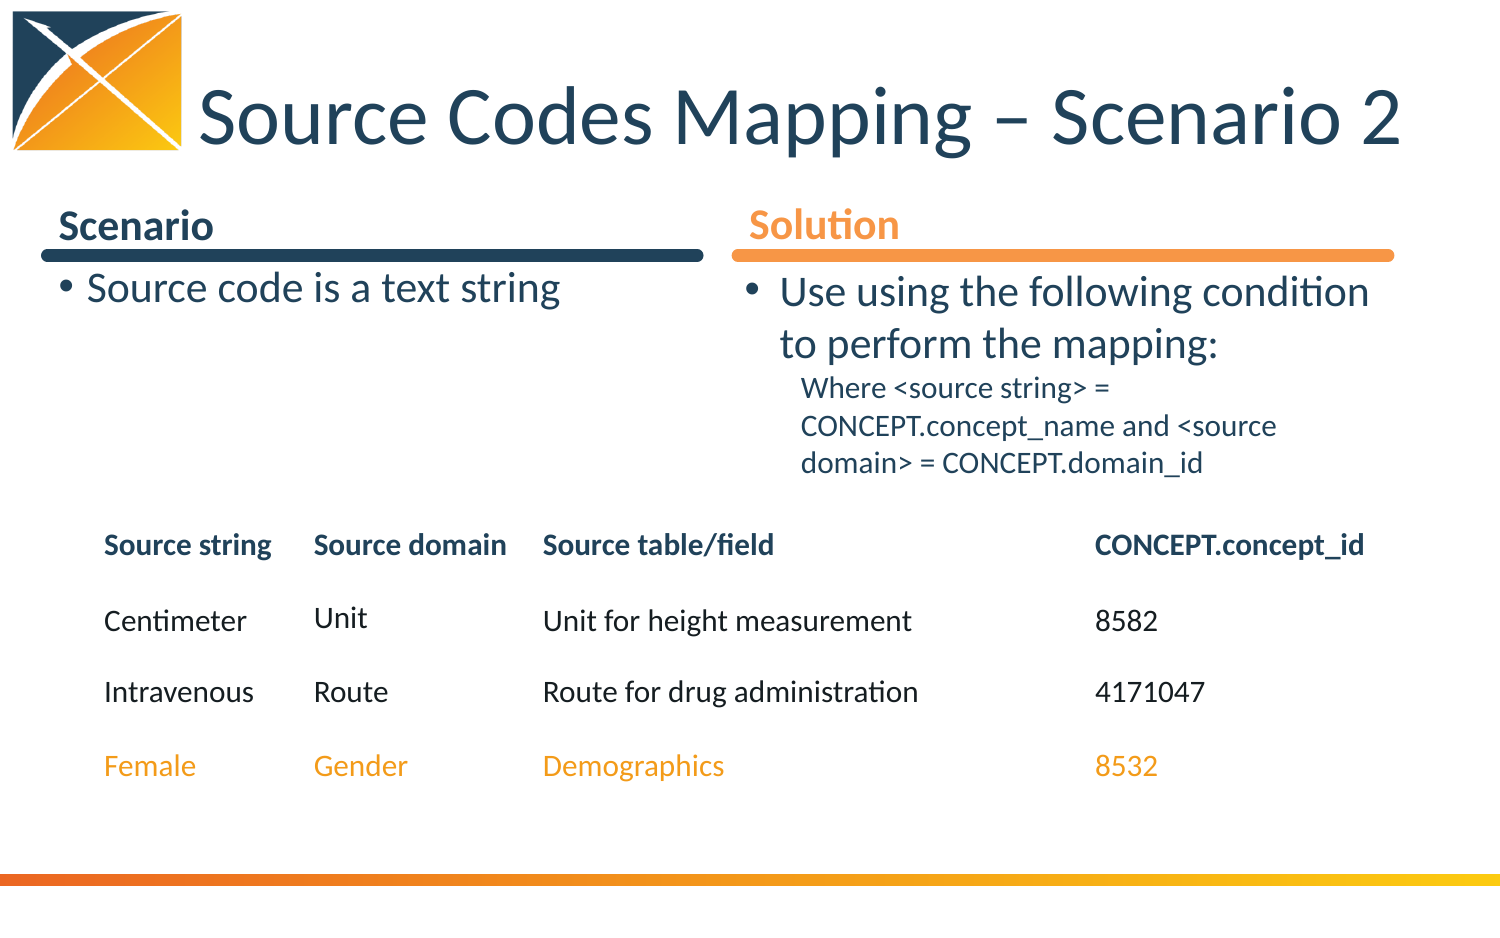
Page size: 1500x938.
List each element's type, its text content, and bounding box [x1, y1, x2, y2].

table_cell Route [299, 658, 528, 731]
text_box Use using the following condition to perform the mapping: Where <source string> = CONCEPT.concept_name and <source domain> = CONCEPT.domain_id [733, 256, 1393, 511]
table_cell 4171047 [1080, 658, 1411, 731]
table_header Source string [89, 511, 299, 584]
table_cell Intravenous [89, 658, 299, 731]
table_cell 8582 [1080, 584, 1411, 658]
table_cell Unit for height measurement [528, 584, 1080, 658]
table_header Source domain [299, 511, 528, 584]
table_cell 8532 [1080, 731, 1411, 805]
table_cell Female [89, 731, 299, 805]
text_box Scenario [47, 196, 679, 248]
table_cell Unit [299, 584, 528, 658]
table_cell Centimeter [89, 584, 299, 658]
picture [0, 0, 206, 167]
text_box Source code is a text string [47, 260, 703, 446]
table_header Source table/field [528, 511, 1080, 584]
text_box Solution [737, 191, 1349, 249]
title Source Codes Mapping – Scenario 2 [187, 65, 1425, 169]
table_header CONCEPT.concept_id [1080, 511, 1411, 584]
table_cell Demographics [528, 731, 1080, 805]
table_cell Gender [299, 731, 528, 805]
table_cell Route for drug administration [528, 658, 1080, 731]
